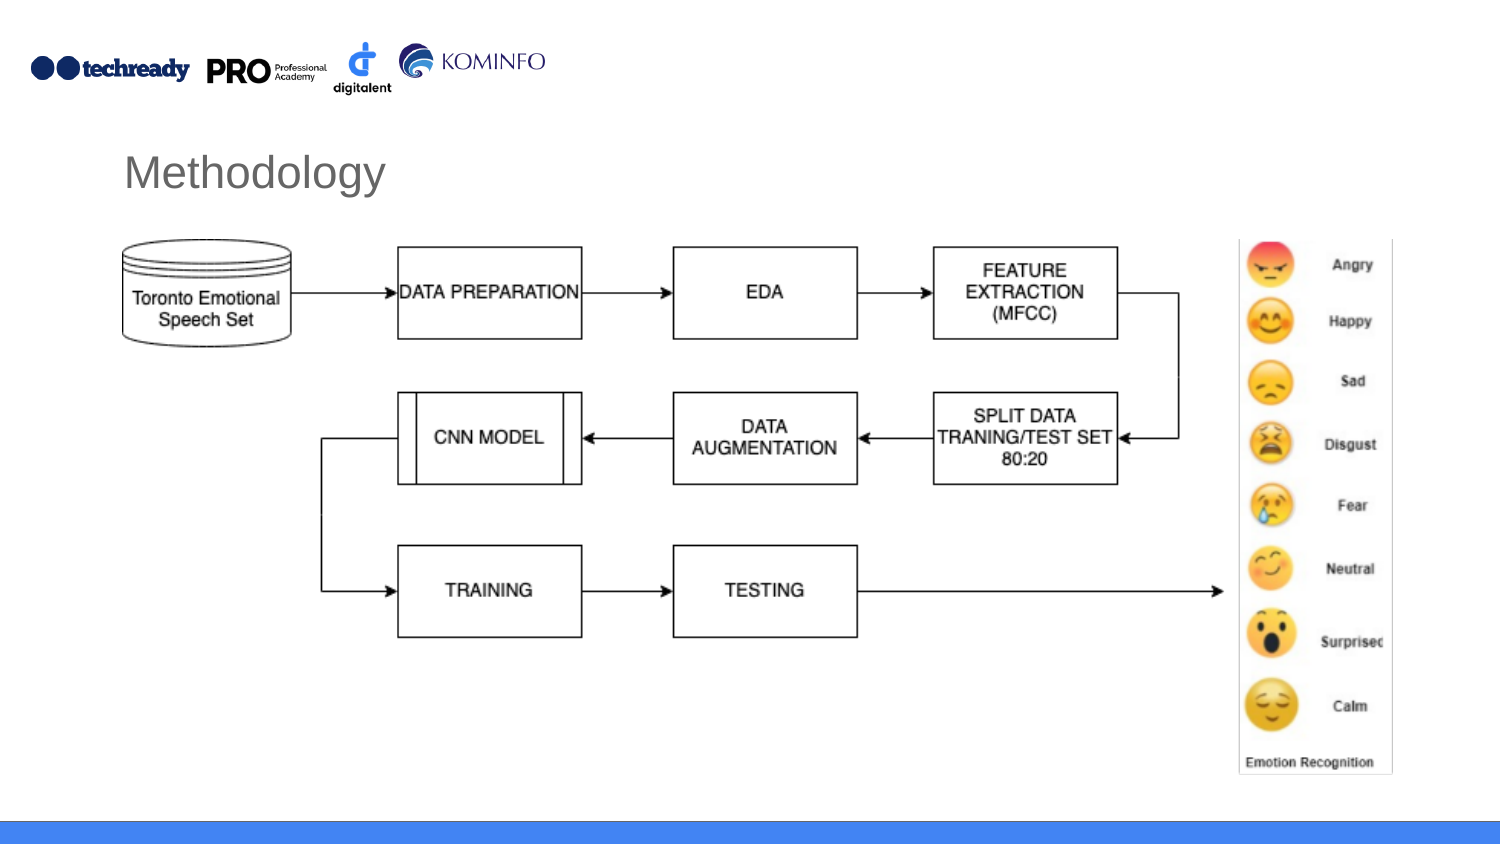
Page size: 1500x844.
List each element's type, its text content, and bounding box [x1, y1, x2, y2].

picture [122, 239, 1394, 776]
picture [24, 24, 557, 105]
text_box Methodology [108, 126, 402, 205]
